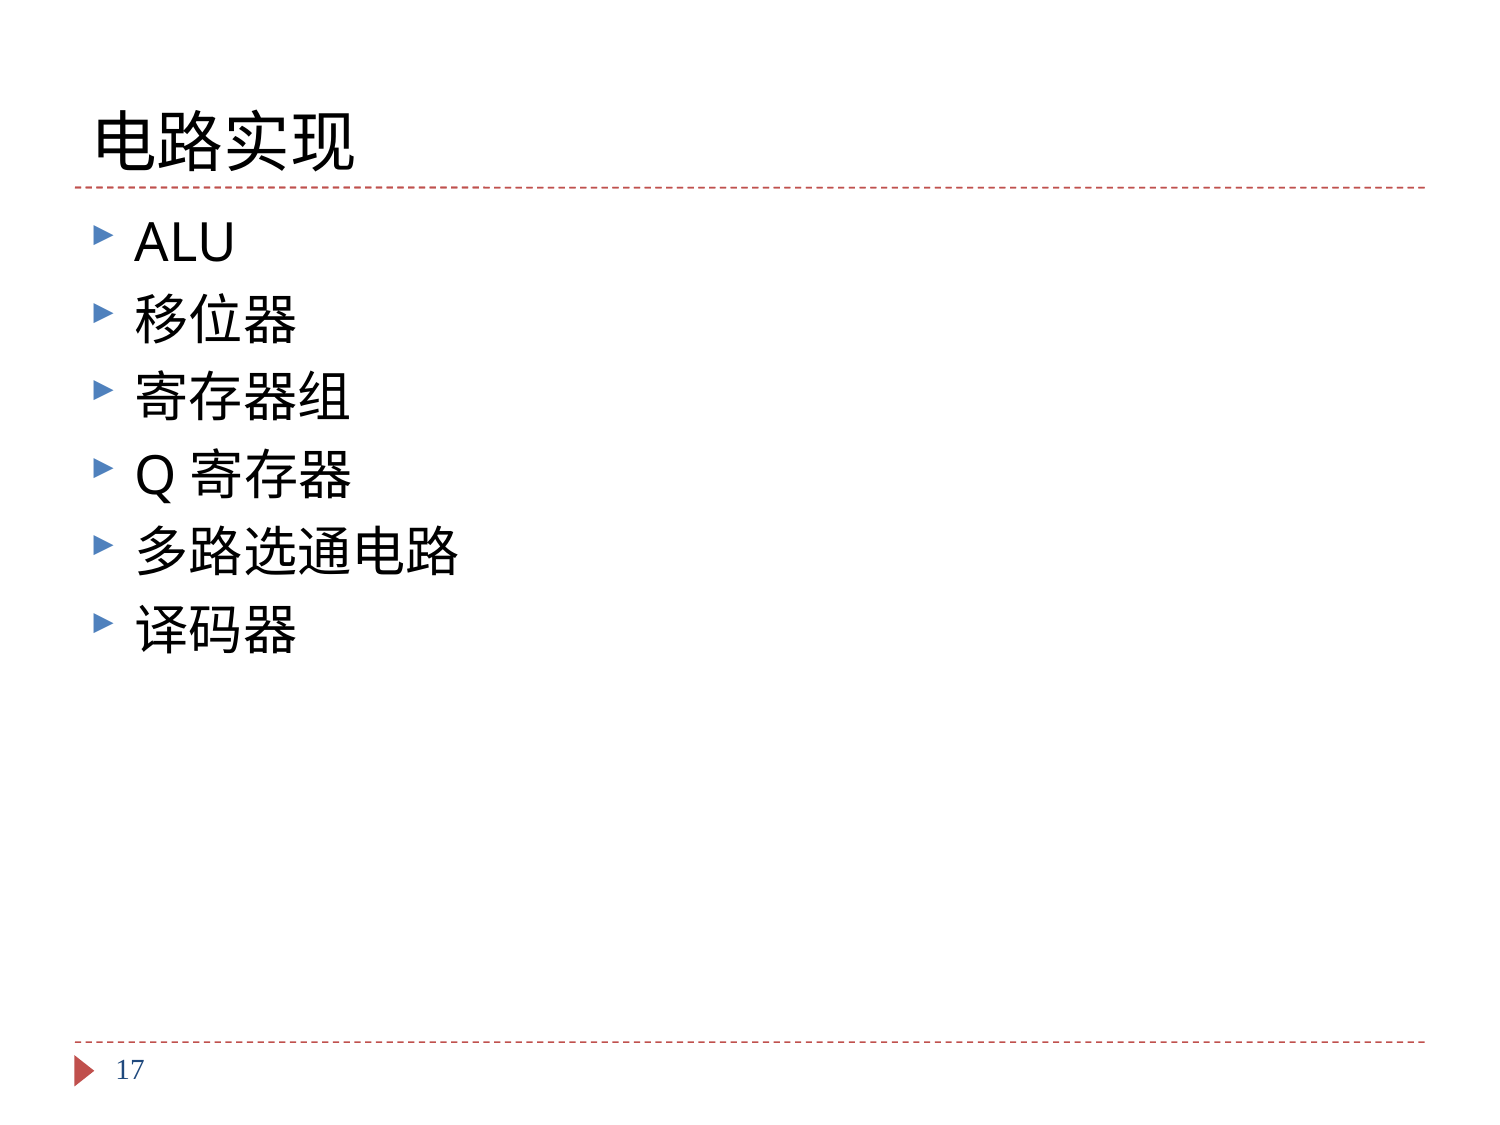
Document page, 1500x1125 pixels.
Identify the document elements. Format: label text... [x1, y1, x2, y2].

title 电路实现 [75, 24, 1425, 188]
list ALU 移位器 寄存器组 Q寄存器 多路选通电路 译码器 [75, 200, 1425, 1006]
slide_number 17 [100, 1042, 426, 1103]
